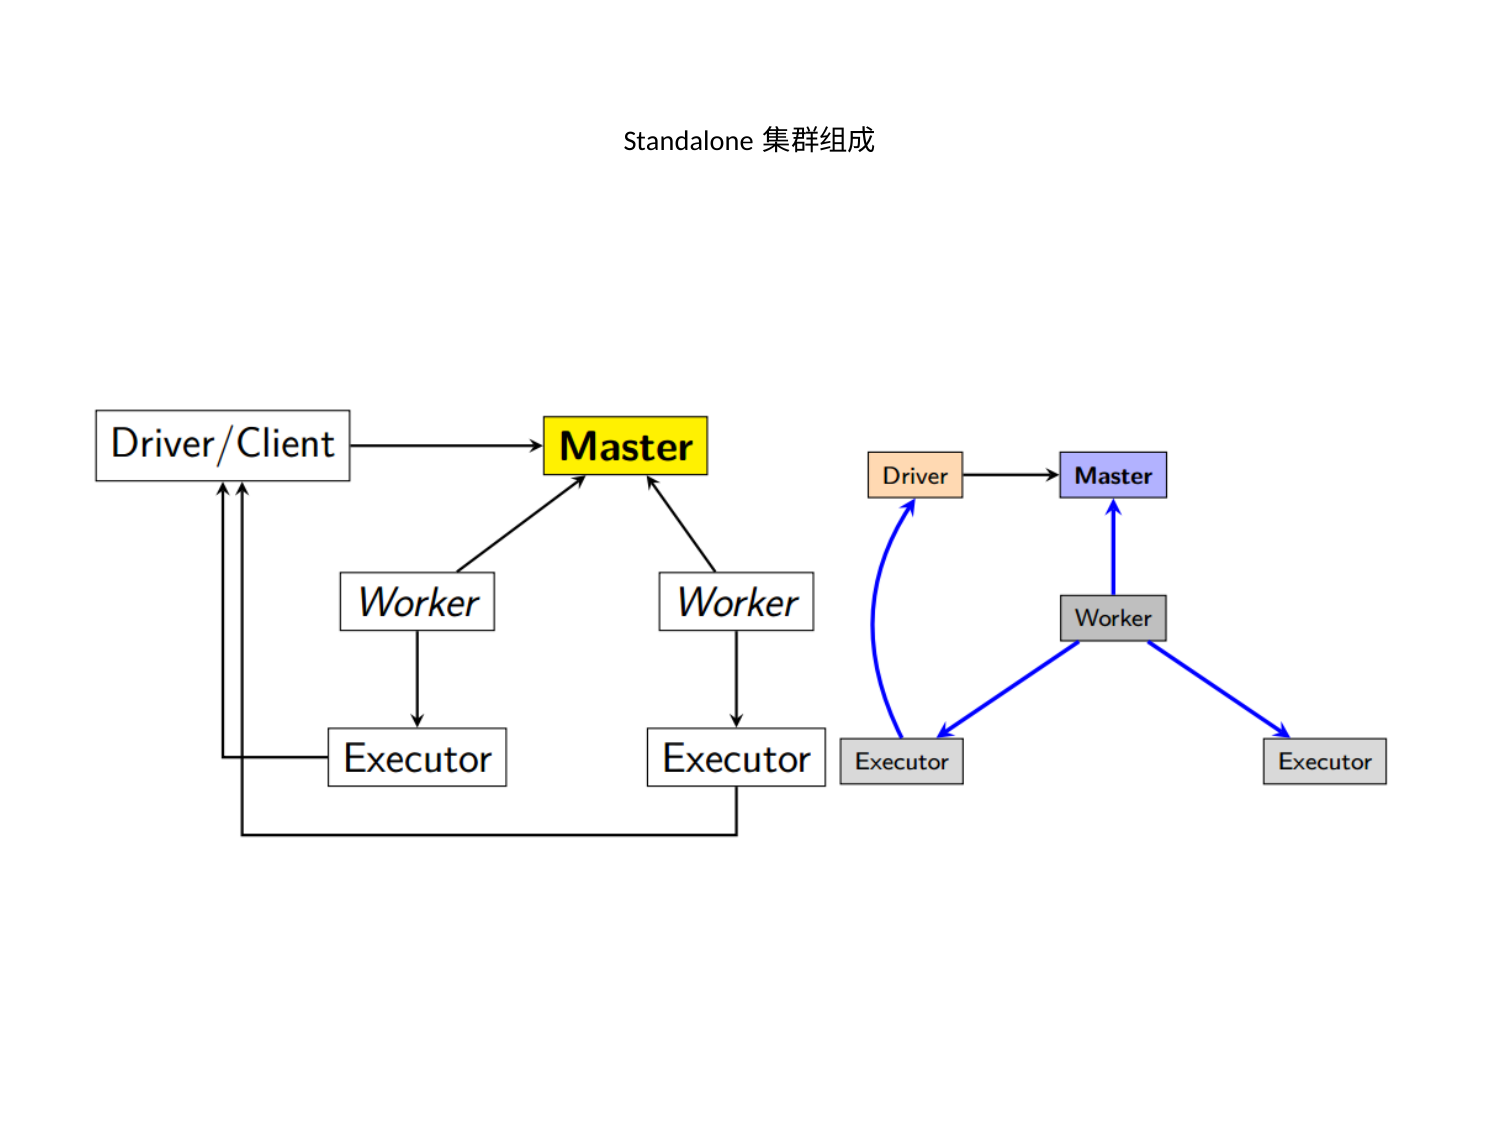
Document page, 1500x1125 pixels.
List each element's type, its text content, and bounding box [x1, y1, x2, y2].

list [74, 385, 1426, 882]
title Standalone 集群组成 [75, 45, 1425, 233]
